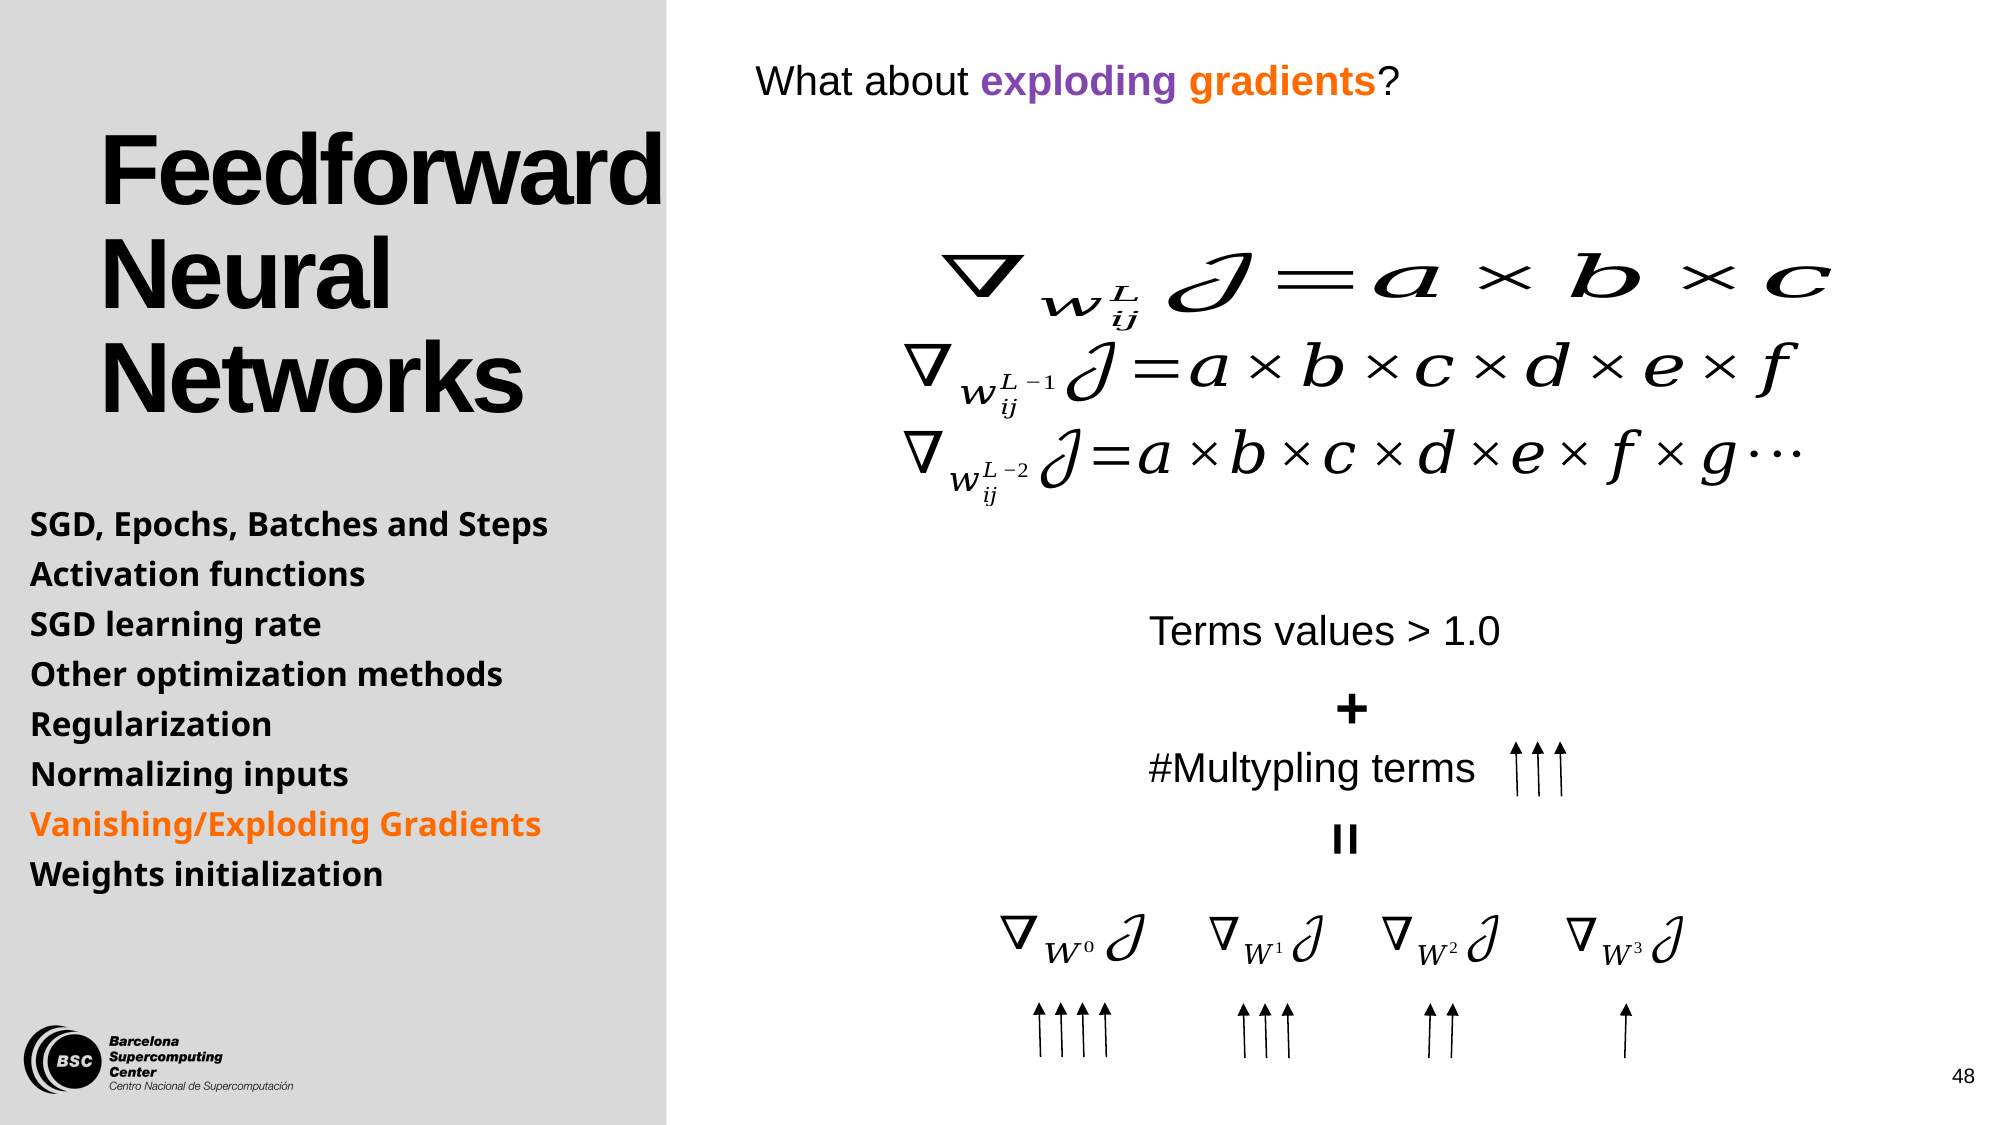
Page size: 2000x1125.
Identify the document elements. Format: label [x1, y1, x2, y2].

text_box [1243, 1002, 1290, 1059]
text_box [901, 247, 1842, 506]
text_box [1052, 596, 1560, 932]
text_box [1515, 741, 1562, 797]
text_box [1428, 1002, 1454, 1059]
text_box [1386, 920, 1405, 932]
text_box [740, 46, 1965, 154]
title [99, 120, 667, 440]
text_box [1038, 1002, 1107, 1058]
list [29, 493, 667, 936]
text_box [1214, 921, 1232, 932]
slide_number [1927, 1061, 2000, 1088]
